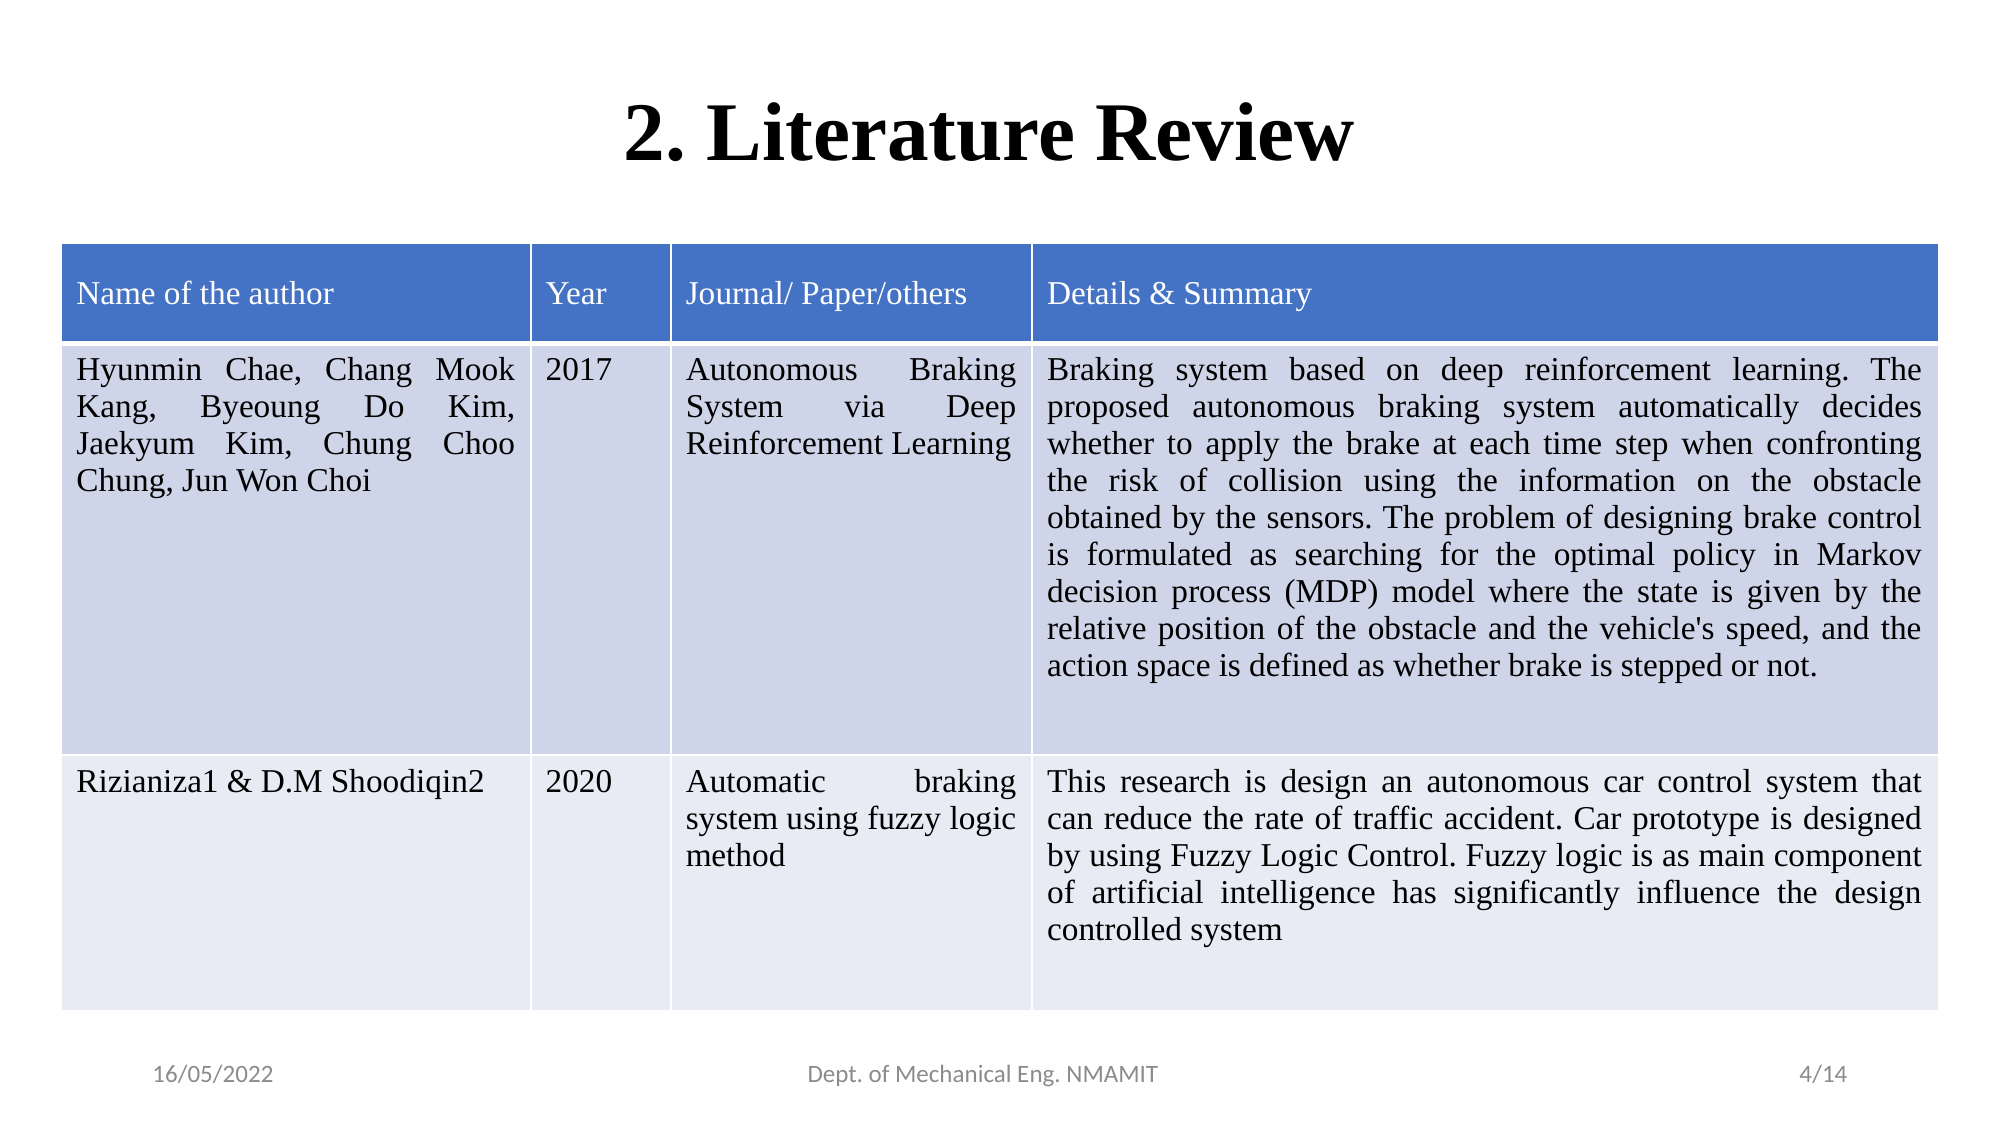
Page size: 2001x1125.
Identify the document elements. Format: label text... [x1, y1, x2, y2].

table_cell Rizianiza1 & D.M Shoodiqin2 [62, 756, 530, 1010]
table_header Journal/ Paper/others [672, 244, 1031, 341]
table_header Year [532, 244, 670, 341]
text_box Dept. of Mechanical Eng. NMAMIT [792, 1042, 1287, 1103]
table_cell Braking system based on deep reinforcement learning. The proposed autonomous braking system automatically decides whether to apply the brake at each time step when confronting the risk of collision using the information on the obstacle obtained by the sensors. The problem of designing brake control is formulated as searching for the optimal policy in Markov decision process (MDP) model where the state is given by the relative position of the obstacle and the vehicle's speed, and the action space is defined as whether brake is stepped or not. [1033, 346, 1938, 754]
table_cell Autonomous Braking System via Deep Reinforcement Learning [672, 346, 1031, 754]
table_cell Automatic braking system using fuzzy logic method [672, 756, 1031, 1010]
table_cell Hyunmin Chae, Chang Mook Kang, Byeoung Do Kim, Jaekyum Kim, Chung Choo Chung, Jun Won Choi [62, 346, 530, 754]
table_header Name of the author [62, 244, 530, 341]
title 2. Literature Review [137, 59, 1863, 208]
table_cell This research is design an autonomous car control system that can reduce the rate of traffic accident. Car prototype is designed by using Fuzzy Logic Control. Fuzzy logic is as main component of artificial intelligence has significantly influence the design controlled system [1033, 756, 1938, 1010]
table_cell 2020 [532, 756, 670, 1010]
slide_number 4/14 [1412, 1042, 1863, 1103]
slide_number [137, 1042, 588, 1103]
table_header Details & Summary [1033, 244, 1938, 341]
table_cell 2017 [532, 346, 670, 754]
